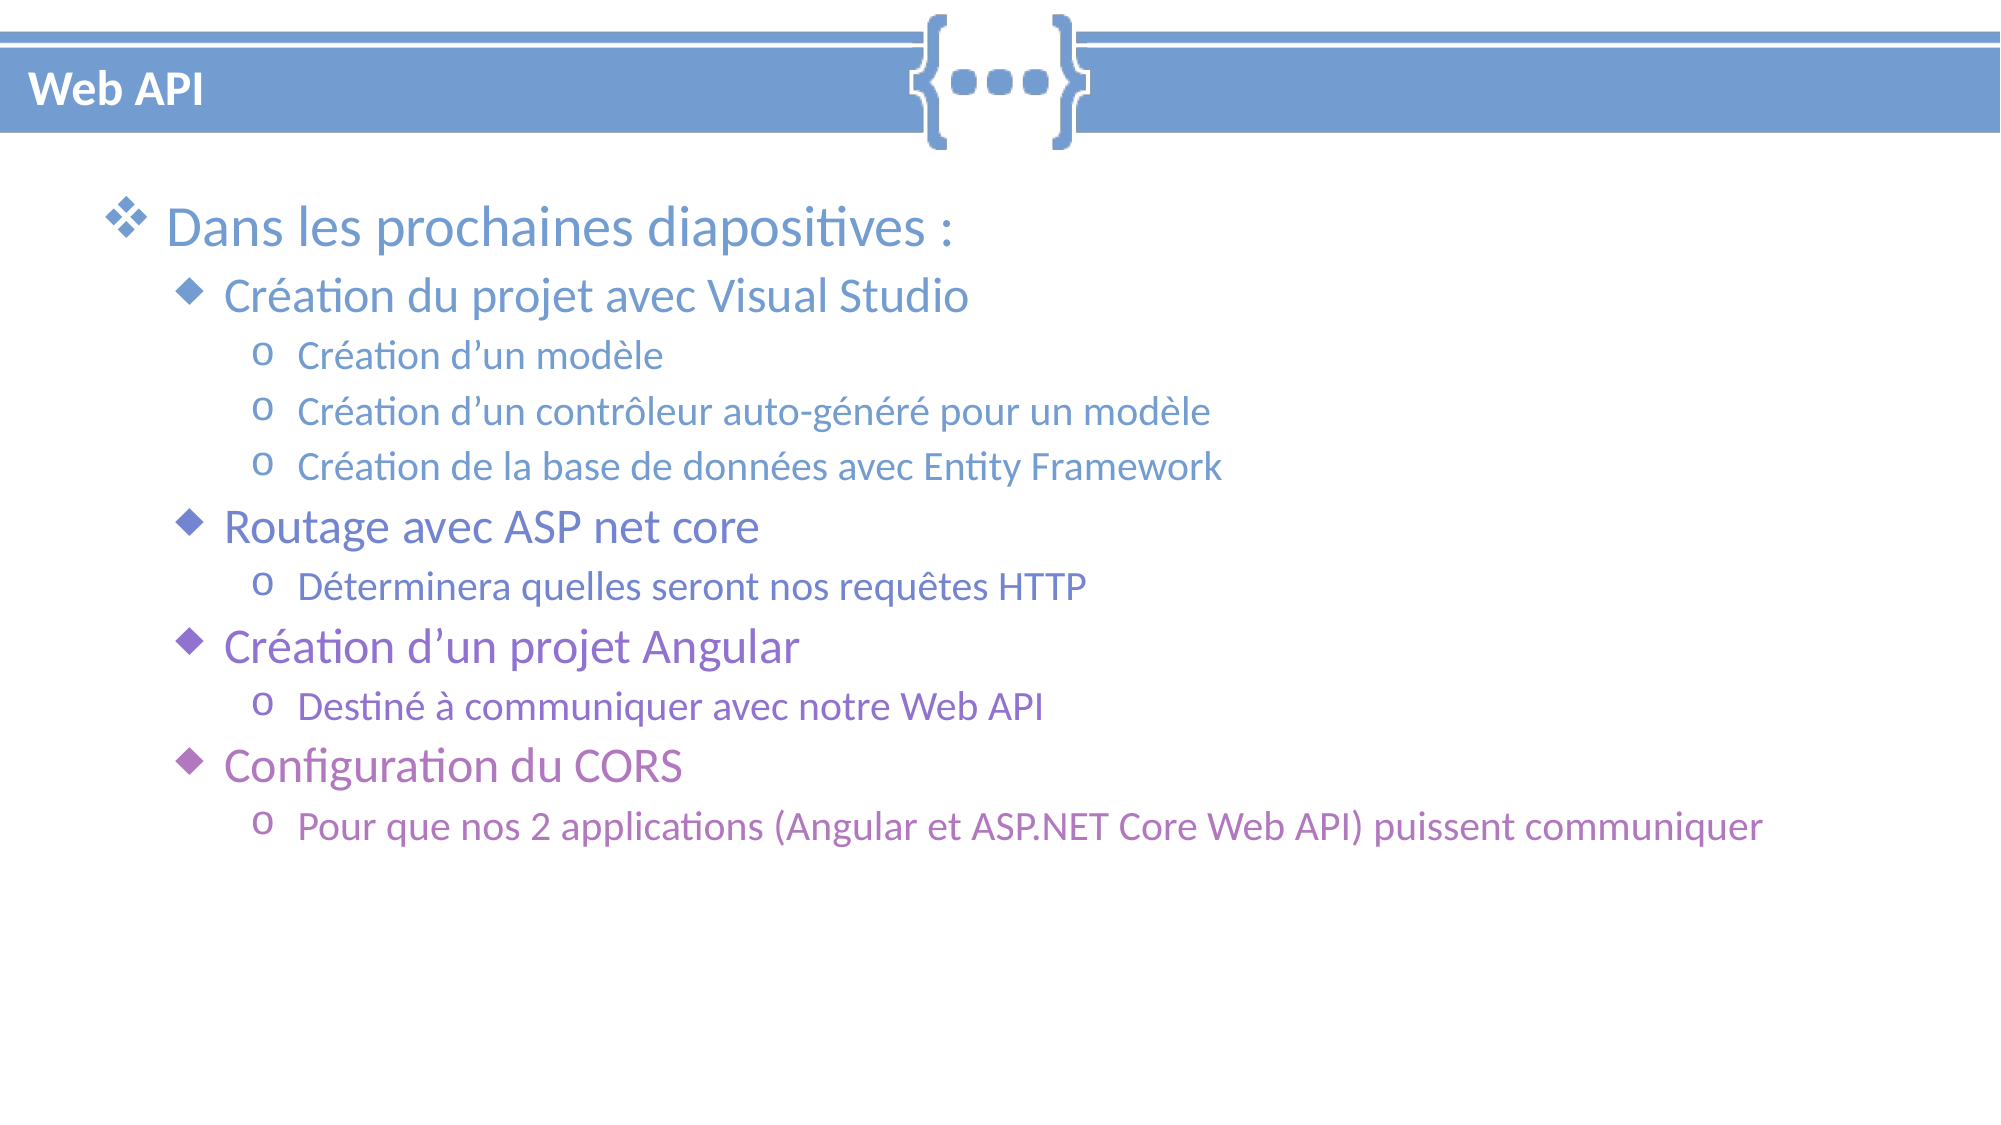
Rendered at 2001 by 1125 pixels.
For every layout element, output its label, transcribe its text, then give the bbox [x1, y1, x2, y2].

picture [0, 4, 2000, 161]
title Web API [12, 58, 913, 120]
list Dans les prochaines diapositives : Création du projet avec Visual Studio Création d’un modèle Création d’un contrôleur auto-généré pour un modèle Création de la base de données avec Entity Framework Routage avec ASP net core Déterminera quelles seront nos requêtes HTTP Création d’un projet Angular Destiné à communiquer avec notre Web API Configuration du CORS Pour que nos 2 applications (Angular et ASP.NET Core Web API) puissent communiquer [85, 188, 1910, 1014]
